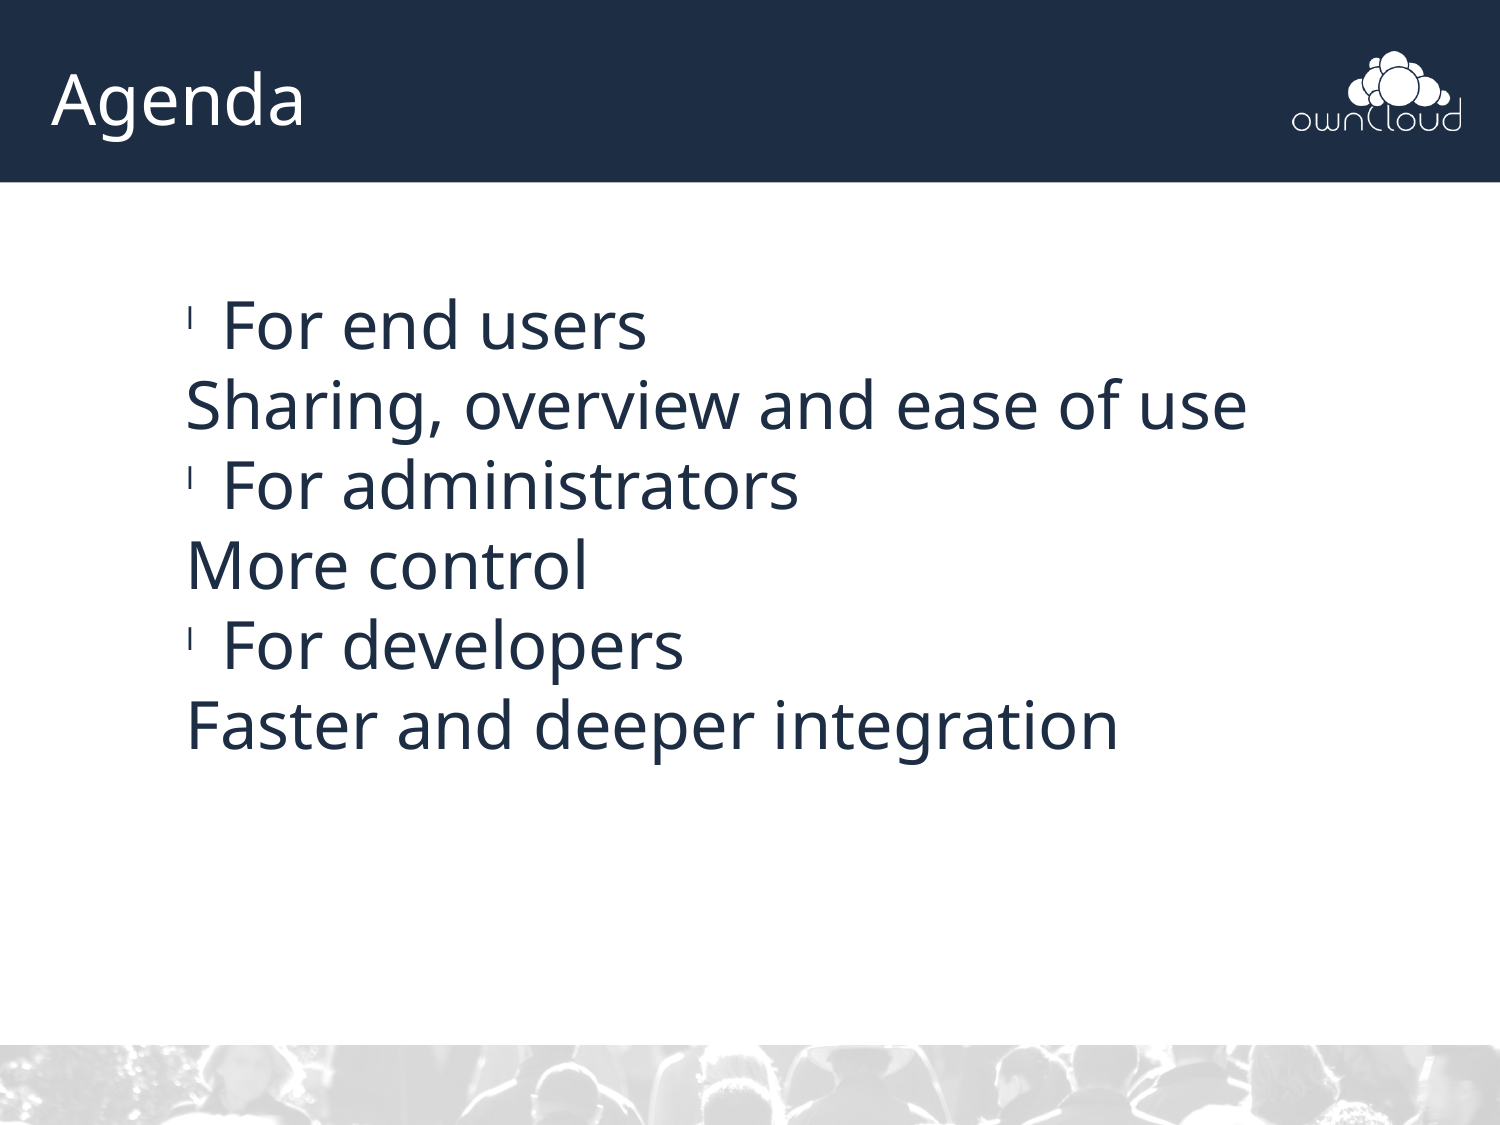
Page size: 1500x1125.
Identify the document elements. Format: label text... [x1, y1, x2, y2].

picture [1292, 51, 1461, 131]
picture [0, 1045, 1500, 1125]
text_box Agenda [36, 0, 1250, 199]
text_box For end users Sharing, overview and ease of use For administrators More control For developers Faster and deeper integration [171, 275, 1500, 1102]
